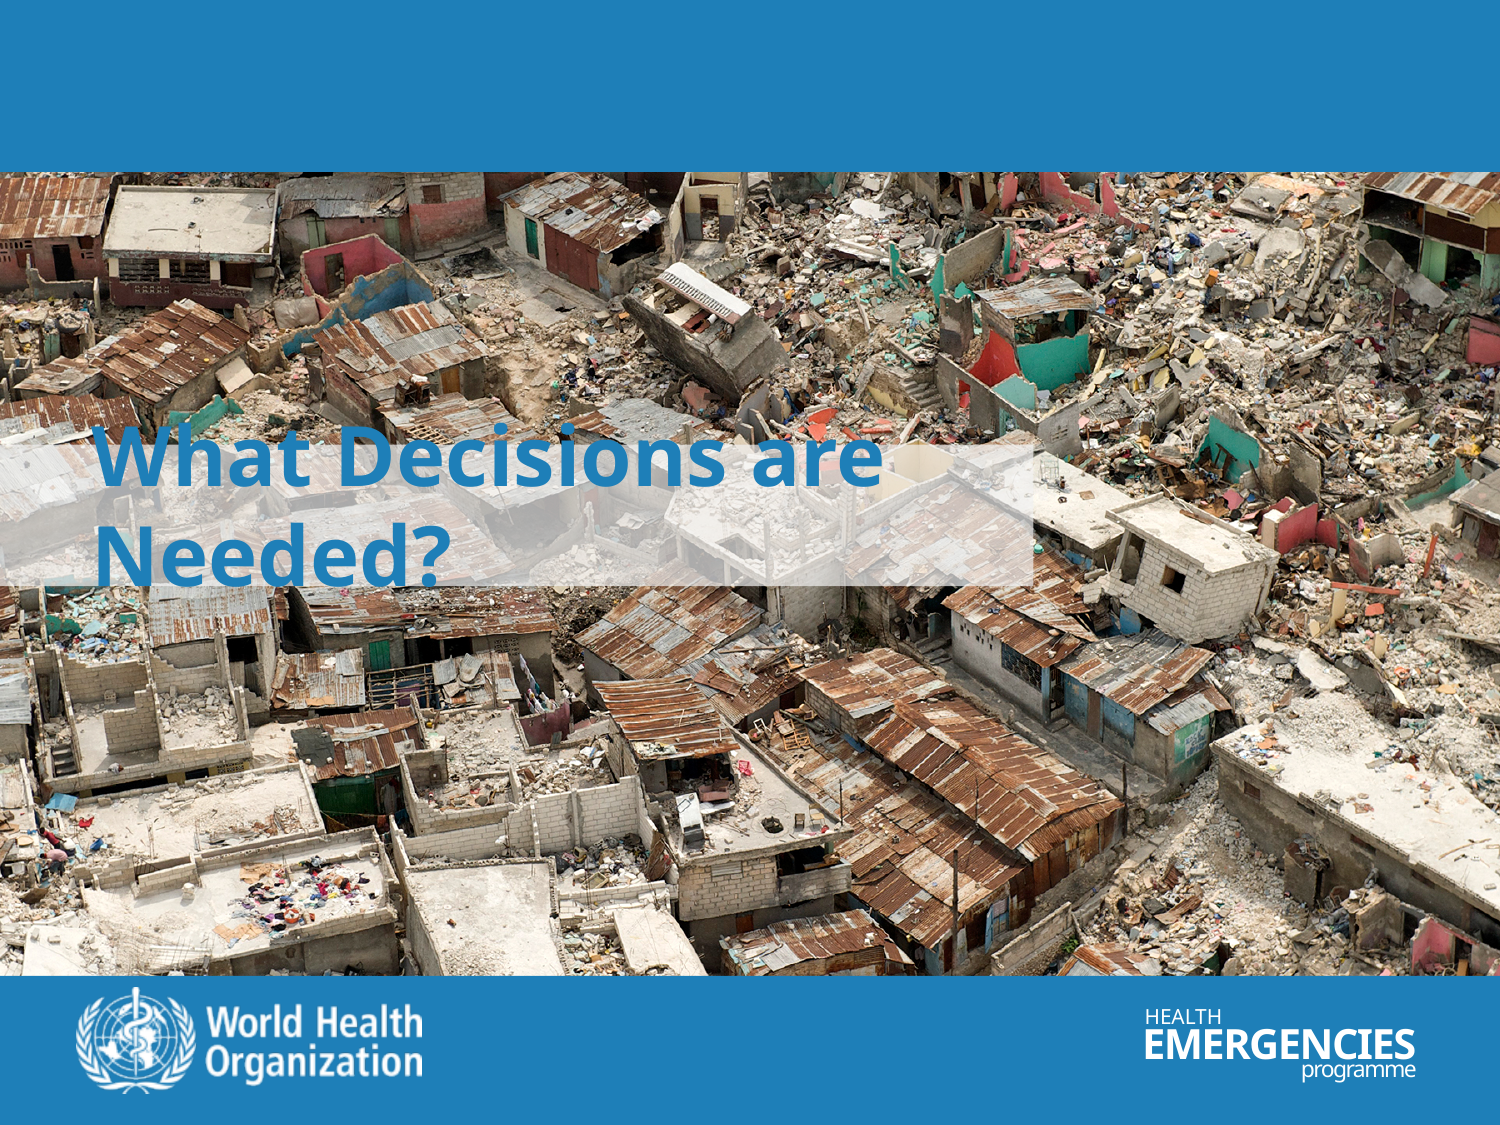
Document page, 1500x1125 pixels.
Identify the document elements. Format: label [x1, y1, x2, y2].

text_box [0, 995, 1500, 1125]
picture [0, 172, 1500, 1094]
text_box [1127, 995, 1438, 1090]
